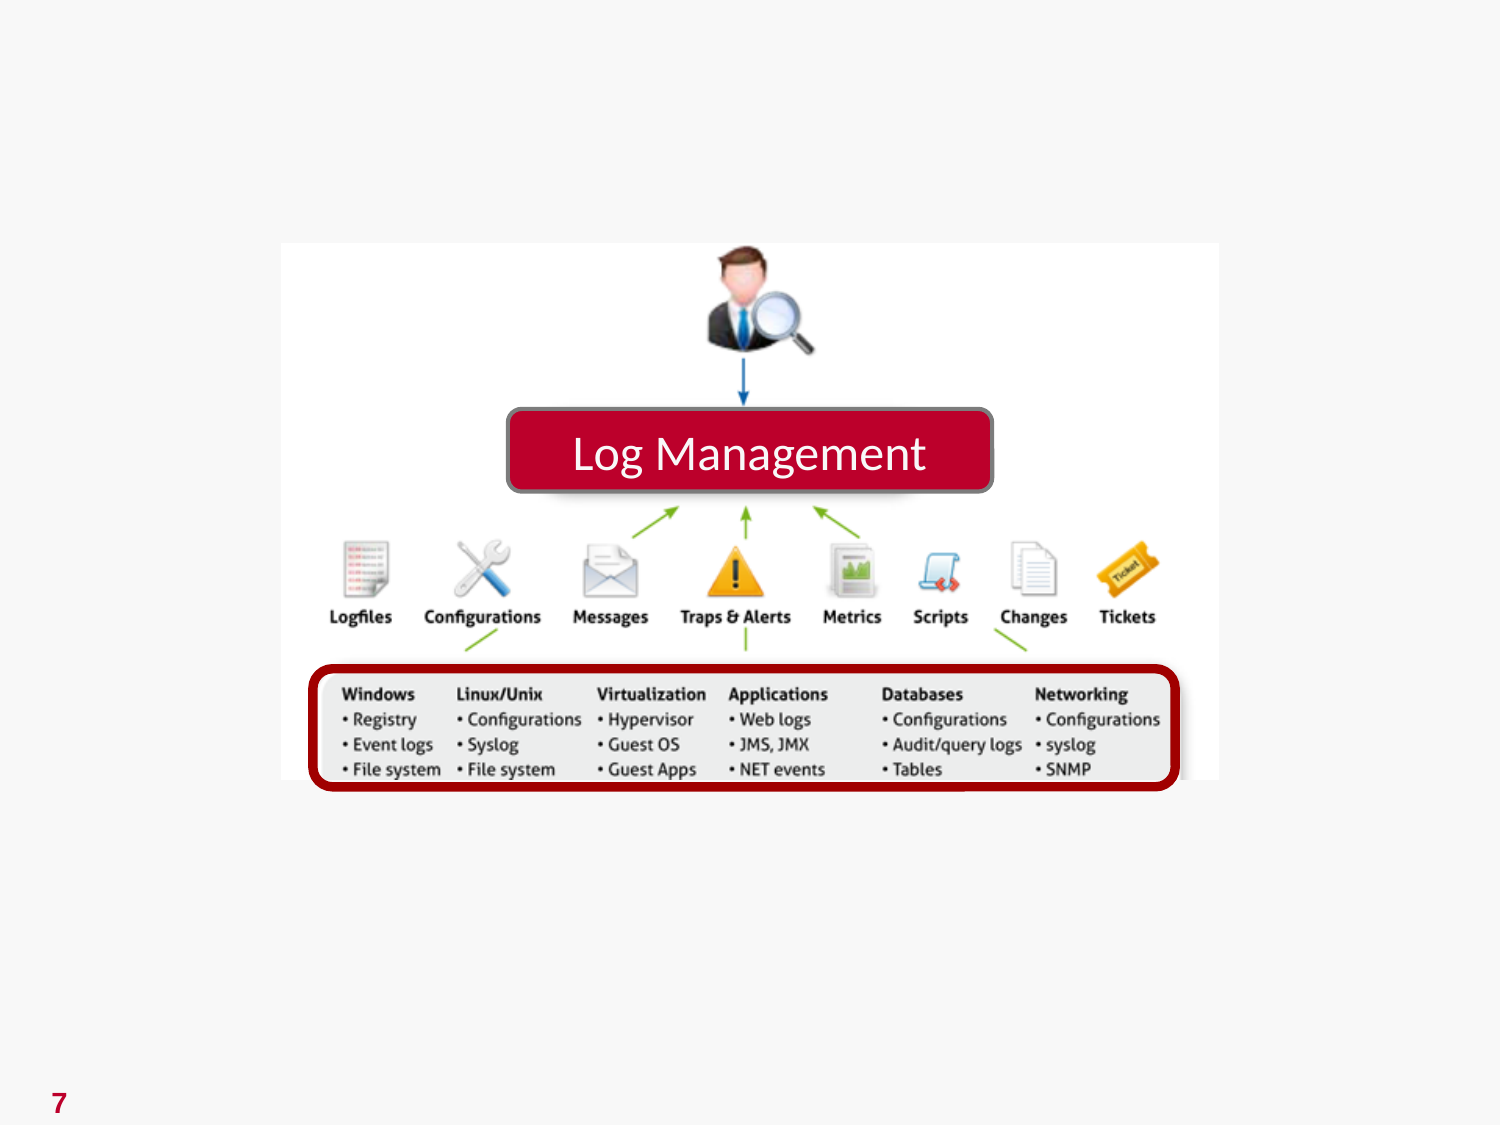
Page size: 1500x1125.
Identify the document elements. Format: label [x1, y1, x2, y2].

picture [281, 243, 1219, 780]
